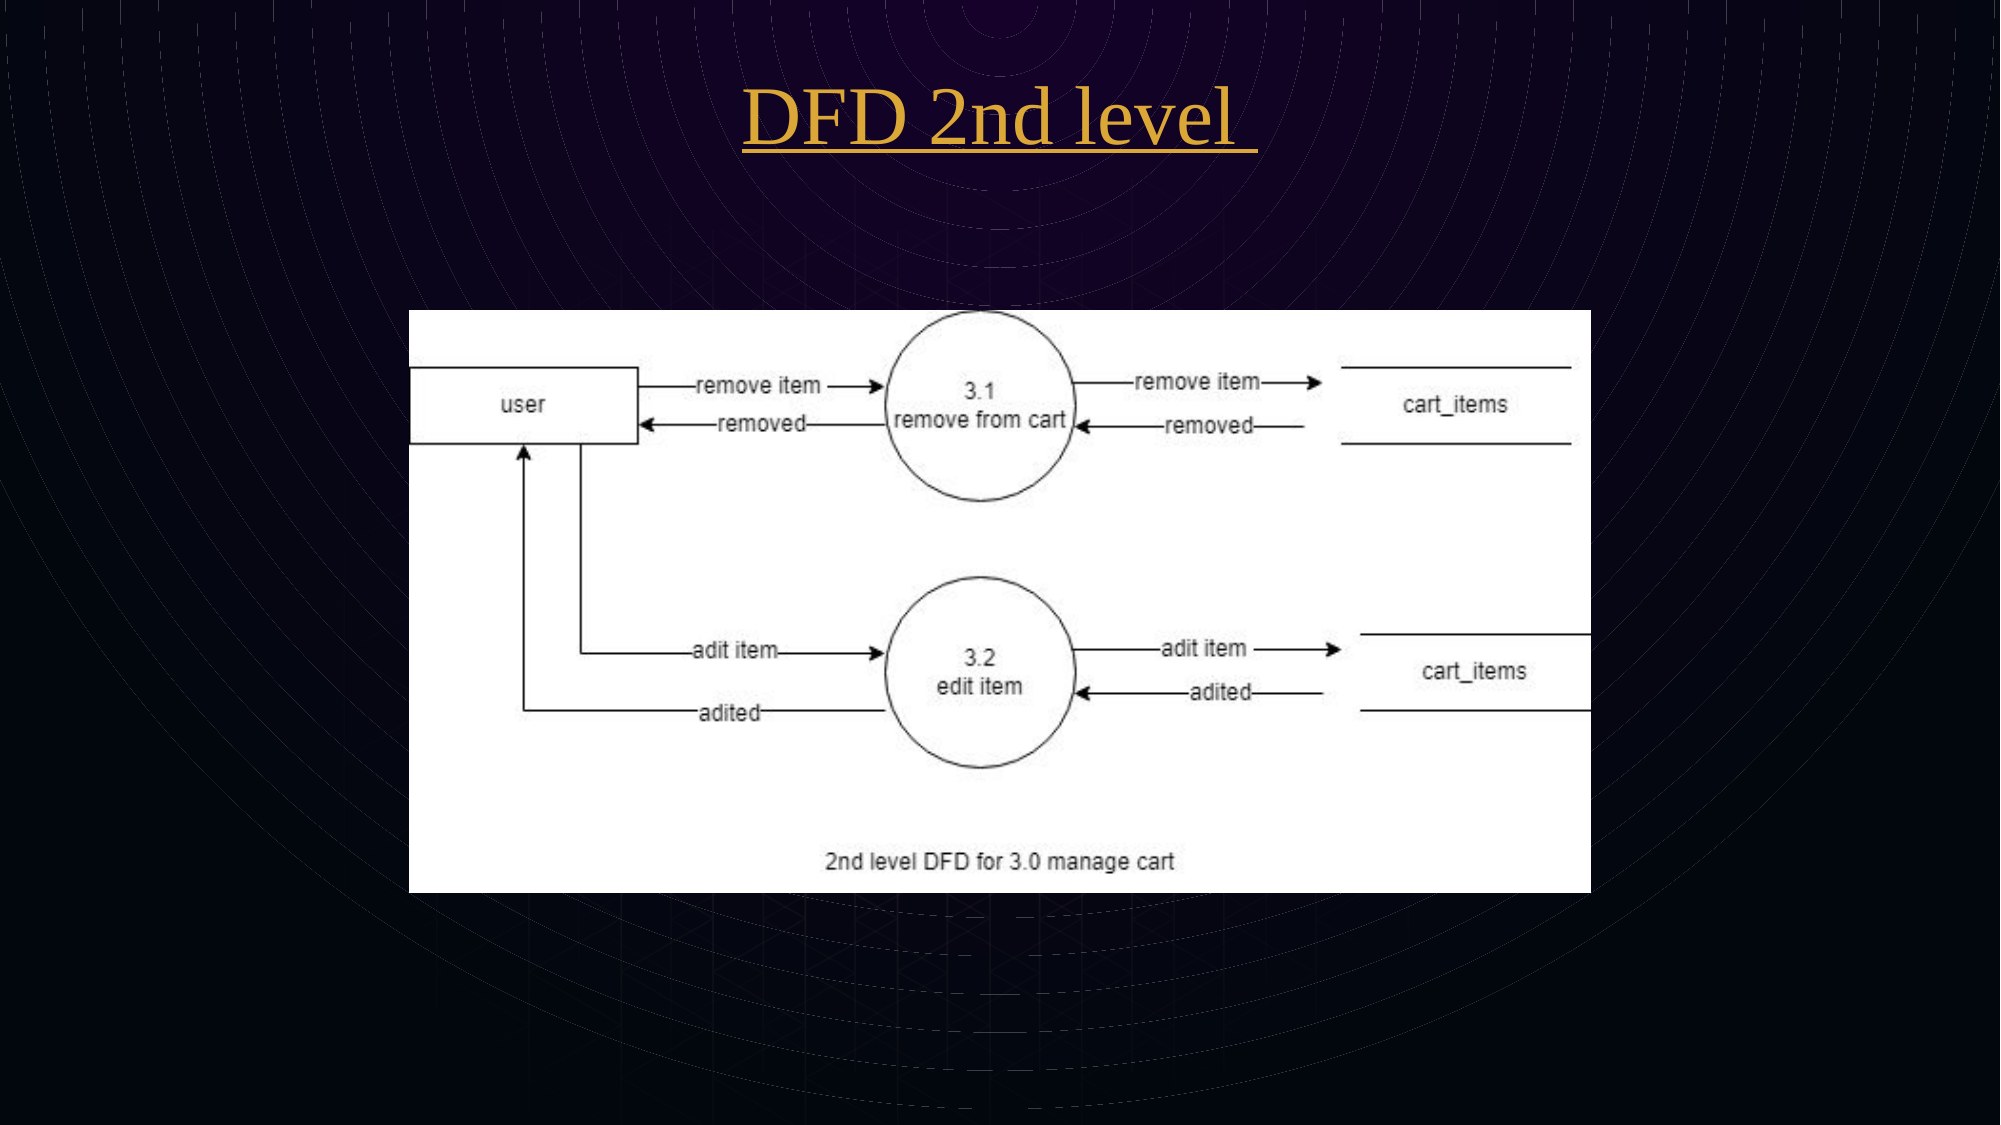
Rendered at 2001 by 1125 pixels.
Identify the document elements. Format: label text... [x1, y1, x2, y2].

picture [251, 220, 1669, 1125]
text_box DFD 2nd level [462, 53, 1538, 169]
